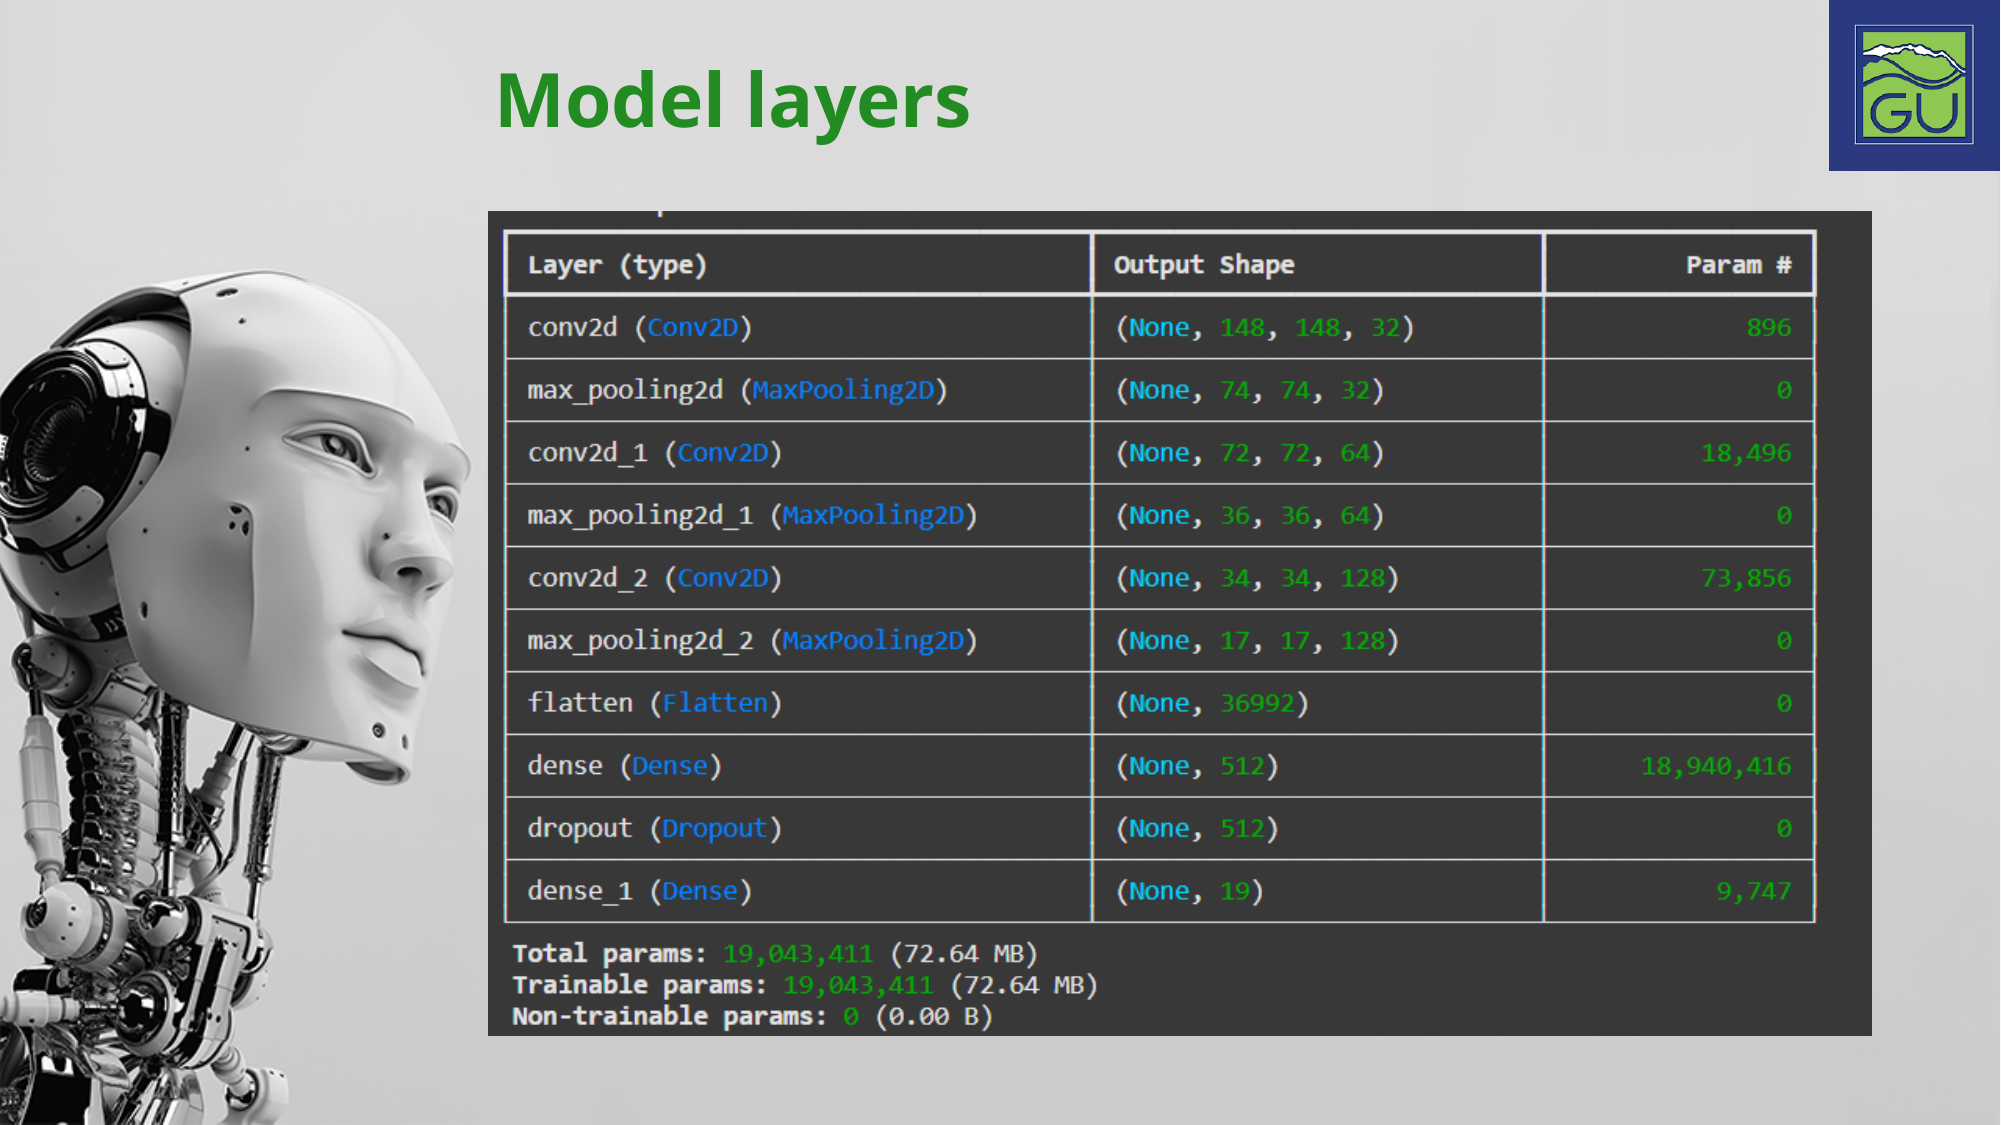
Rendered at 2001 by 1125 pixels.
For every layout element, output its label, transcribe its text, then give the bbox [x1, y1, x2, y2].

title Model layers [26, 0, 1441, 212]
picture [0, 0, 2001, 1125]
